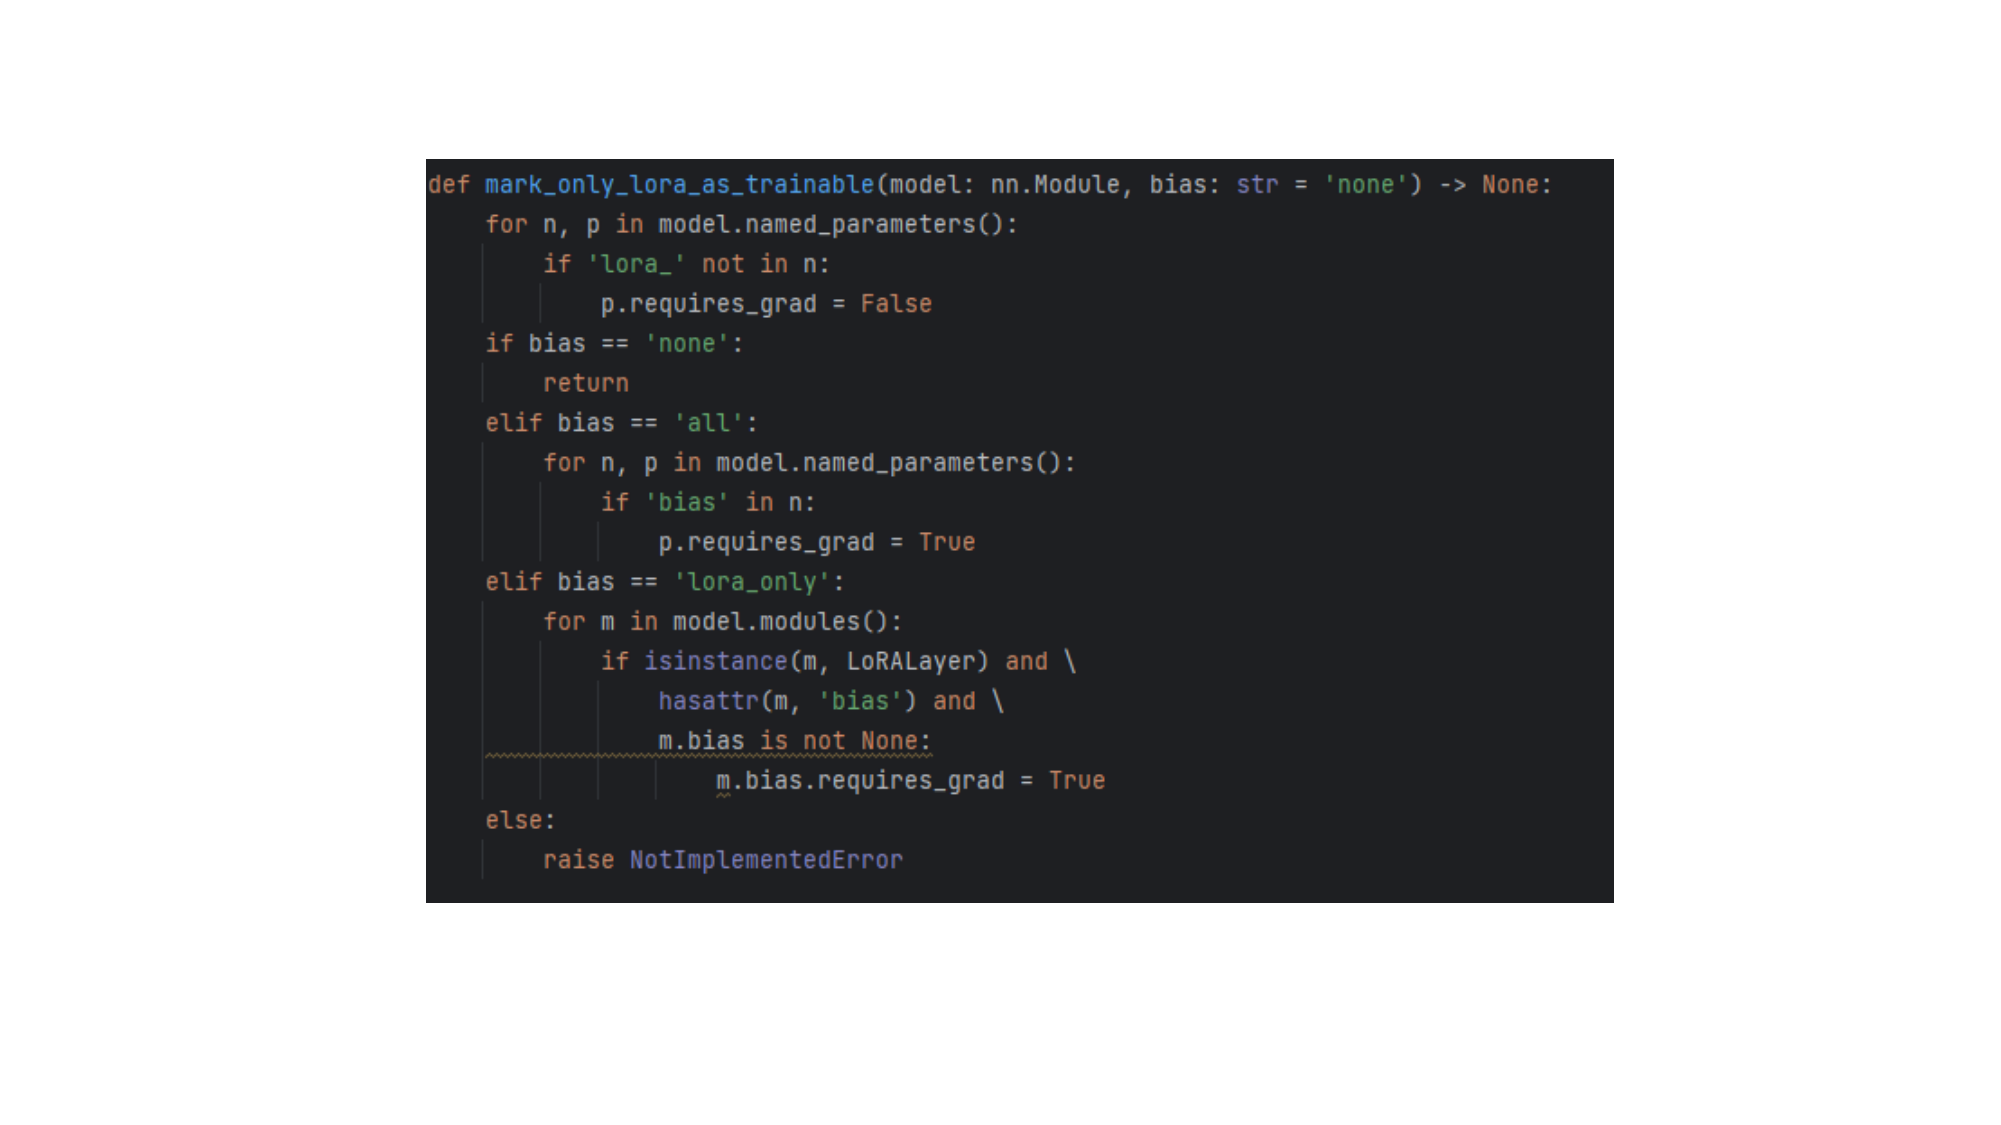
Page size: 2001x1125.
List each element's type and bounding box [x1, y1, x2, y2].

picture [426, 158, 1615, 904]
